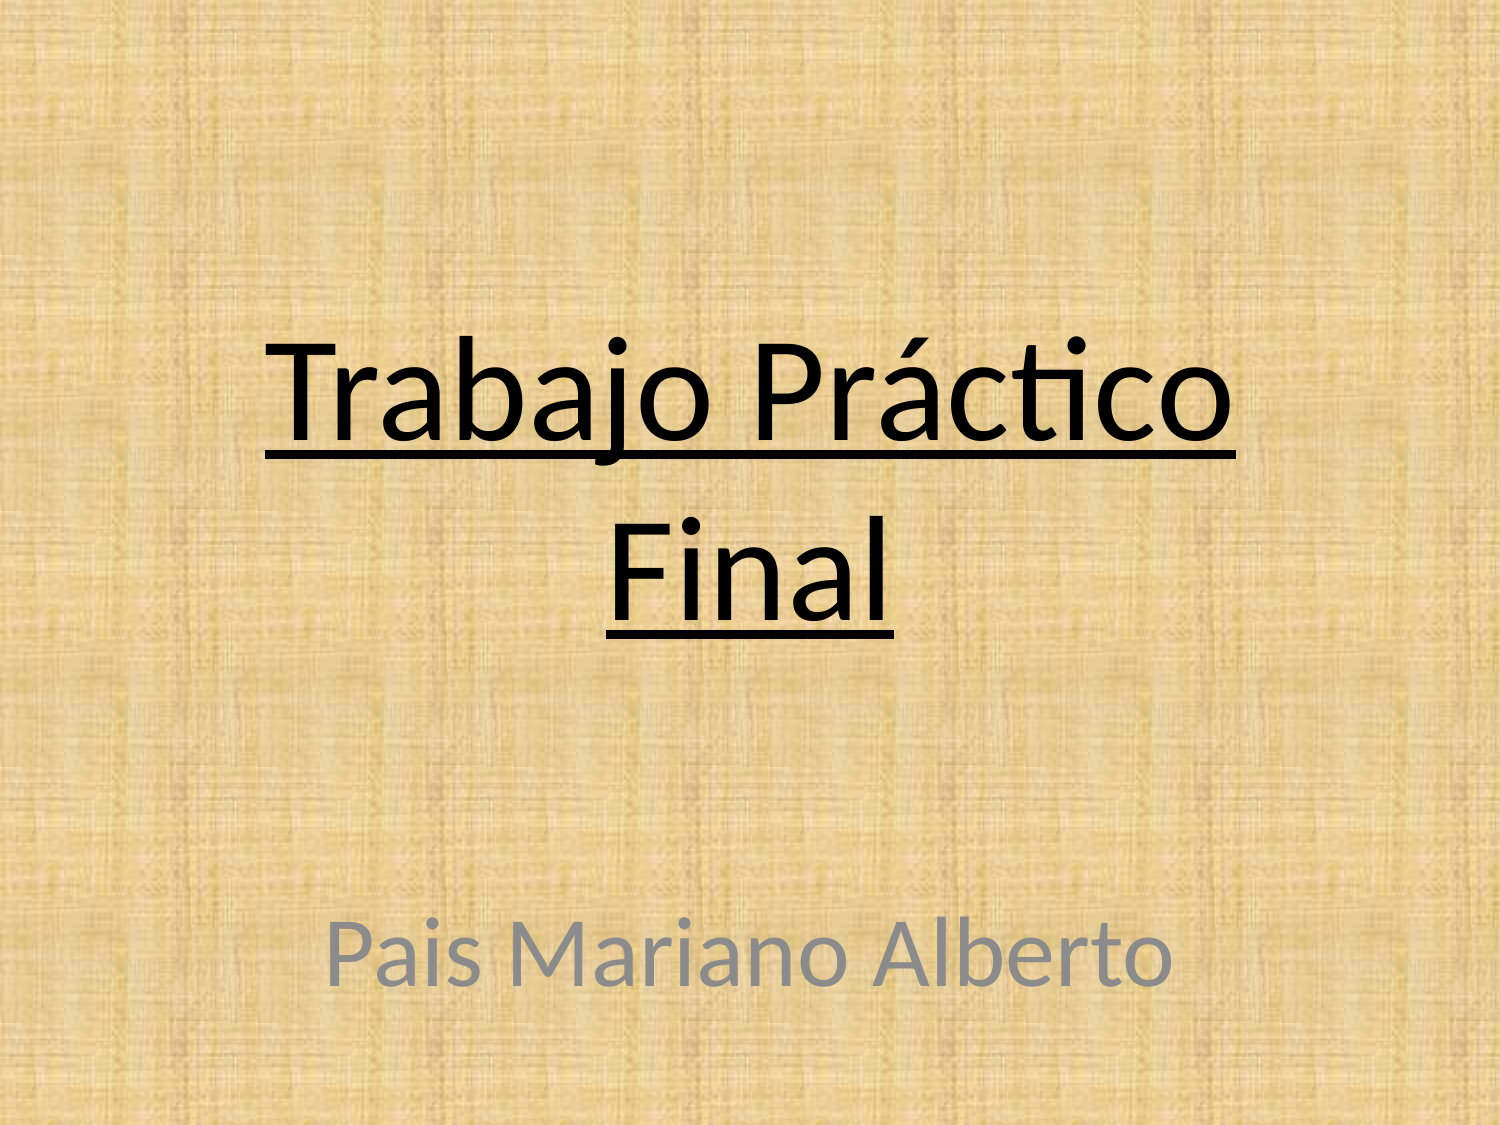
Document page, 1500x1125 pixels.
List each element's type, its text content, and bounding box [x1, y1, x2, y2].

subtitle Pais Mariano Alberto [225, 878, 1275, 1043]
title Trabajo Práctico Final [112, 349, 1388, 591]
picture [0, 0, 1500, 1125]
